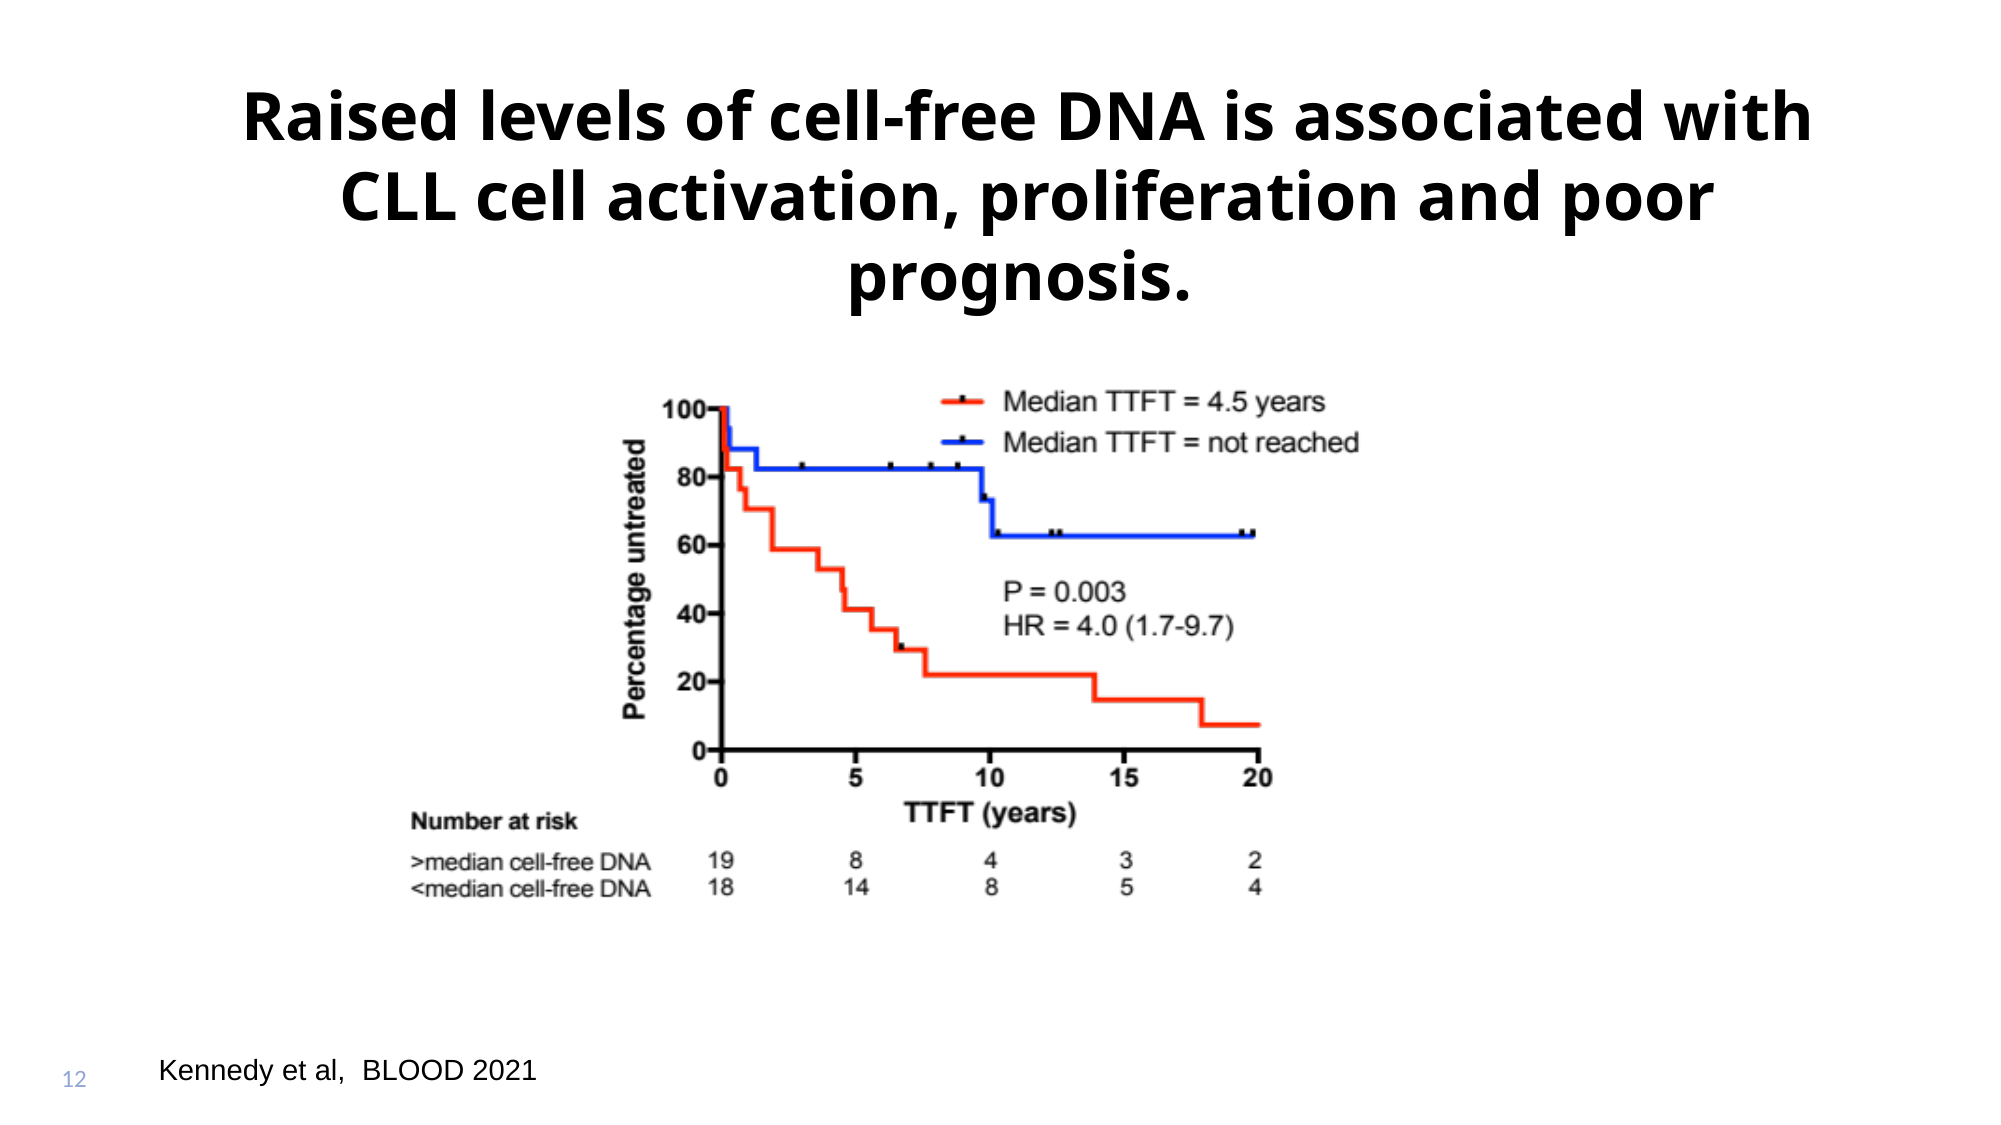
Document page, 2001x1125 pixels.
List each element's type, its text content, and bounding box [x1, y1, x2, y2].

picture [399, 376, 1366, 912]
slide_number 12 [32, 1059, 116, 1095]
text_box Raised levels of cell-free DNA is associated with CLL cell activation, proliferation and poor prognosis. [187, 66, 1870, 321]
text_box Kennedy et al, BLOOD 2021 [143, 1043, 554, 1094]
